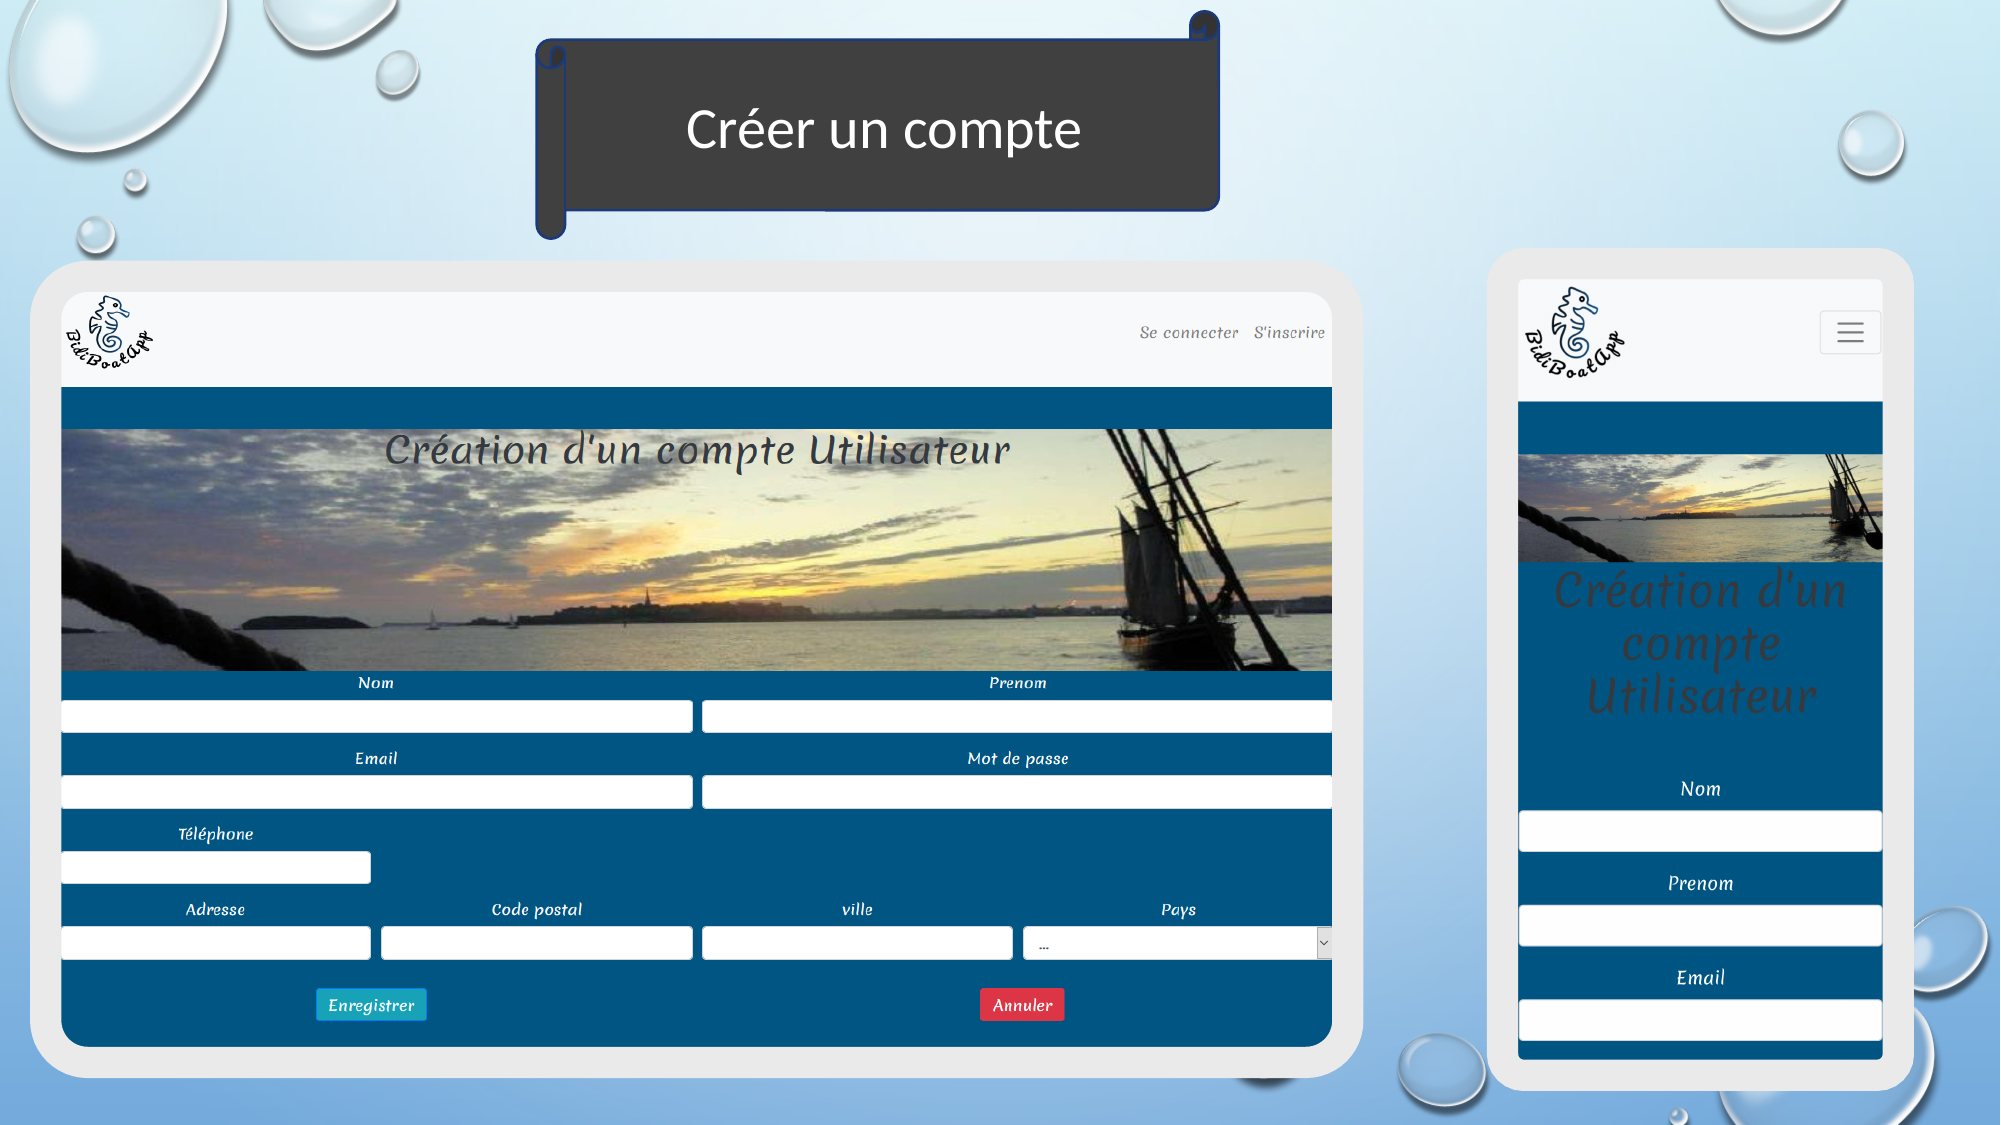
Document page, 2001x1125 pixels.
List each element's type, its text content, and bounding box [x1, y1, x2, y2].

picture [0, 0, 2000, 1125]
text_box Créer un compte [535, 9, 1221, 240]
